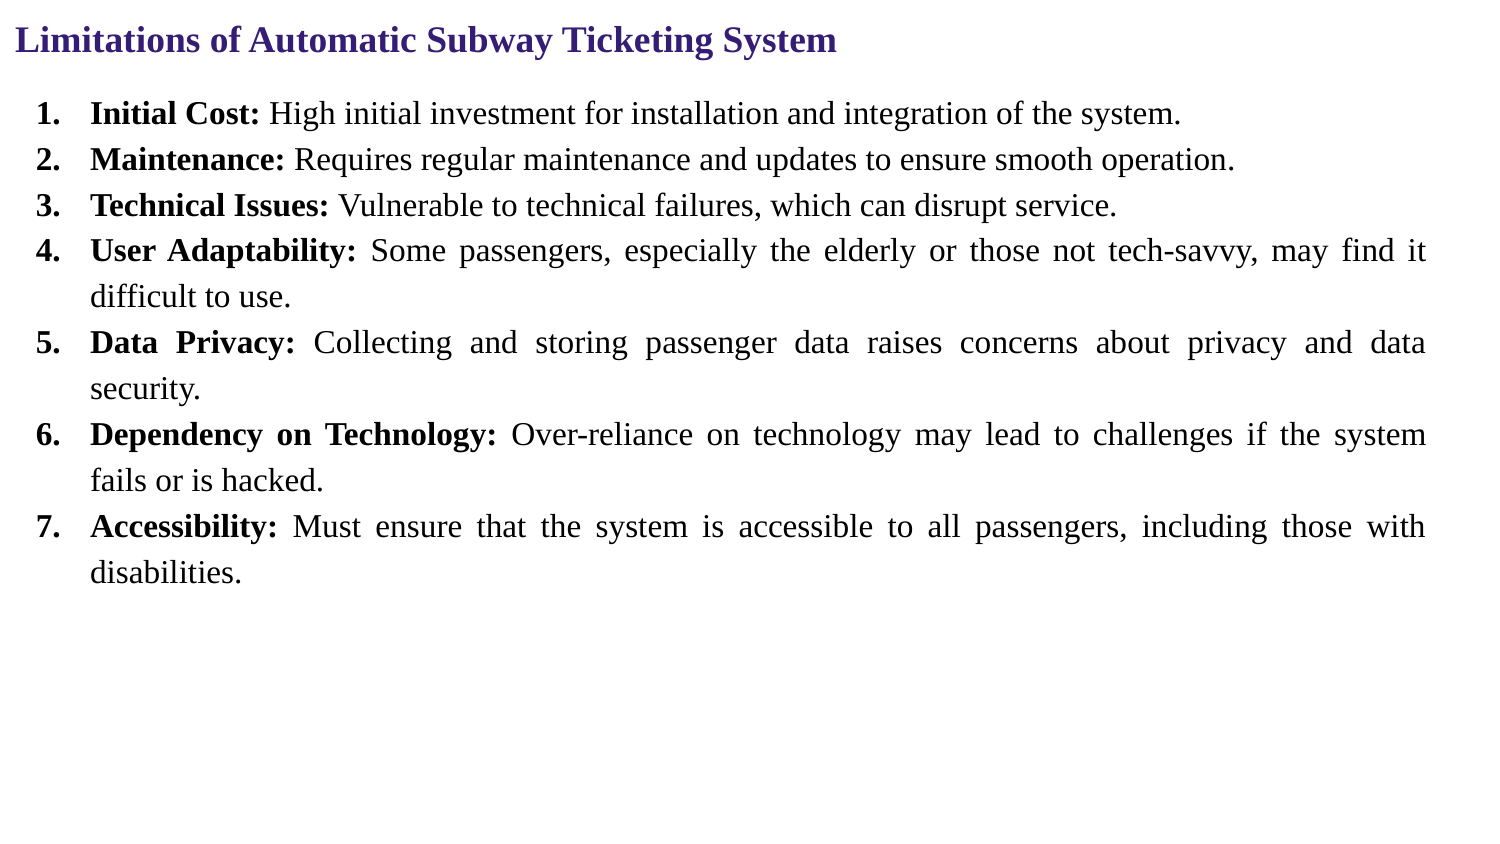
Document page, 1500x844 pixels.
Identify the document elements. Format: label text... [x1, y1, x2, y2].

text_box Limitations of Automatic Subway Ticketing System Initial Cost: High initial investment for installation and integration of the system. Maintenance: Requires regular maintenance and updates to ensure smooth operation. Technical Issues: Vulnerable to technical failures, which can disrupt service. User Adaptability: Some passengers, especially the elderly or those not tech-savvy, may find it difficult to use. Data Privacy: Collecting and storing passenger data raises concerns about privacy and data security. Dependency on Technology: Over-reliance on technology may lead to challenges if the system fails or is hacked. Accessibility: Must ensure that the system is accessible to all passengers, including those with disabilities. [0, 0, 1444, 605]
